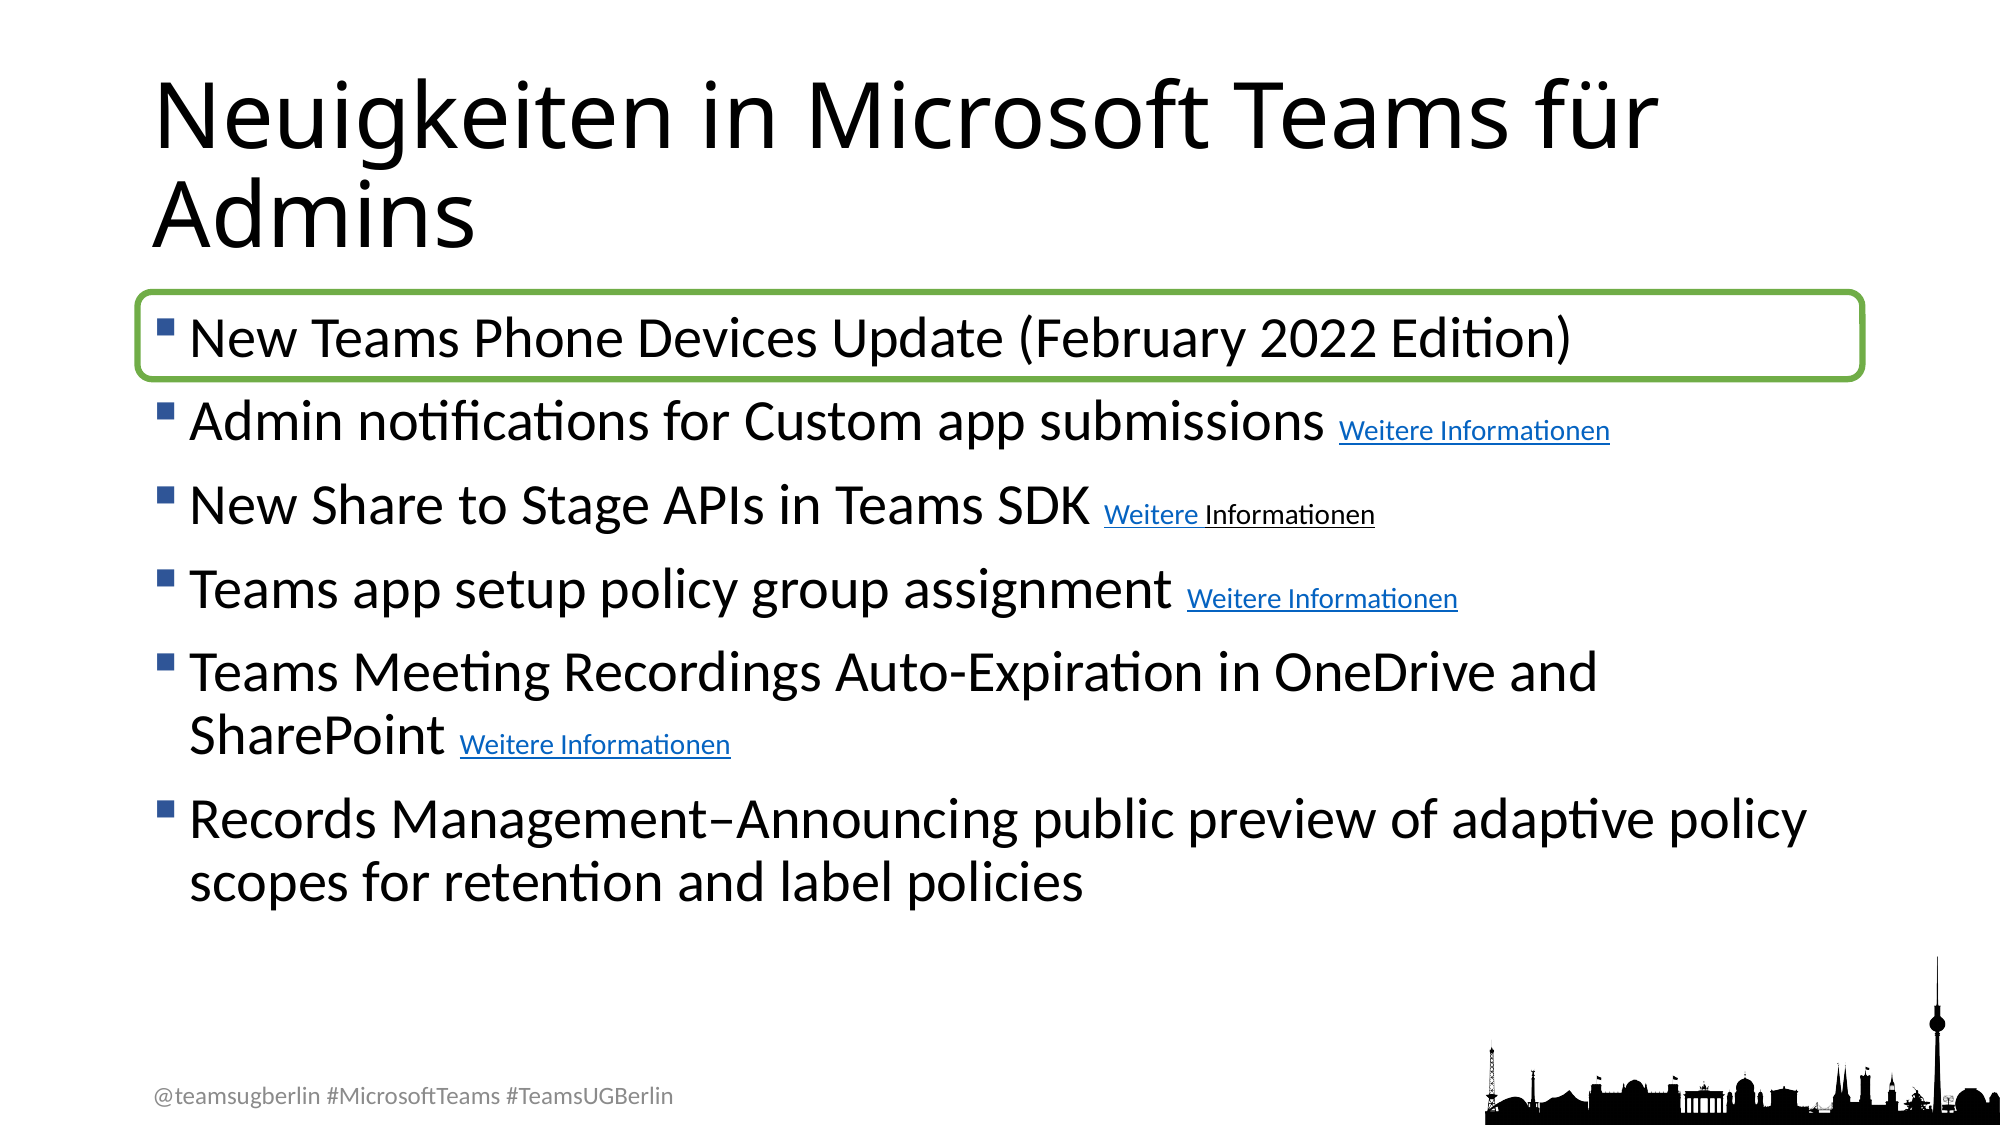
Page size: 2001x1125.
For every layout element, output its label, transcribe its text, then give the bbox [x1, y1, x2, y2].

picture [1880, 914, 2000, 1125]
title Neuigkeiten in Microsoft Teams für Admins [137, 59, 1863, 278]
list New Teams Phone Devices Update (February 2022 Edition) Admin notifications for Custom app submissions Weitere Informationen New Share to Stage APIs in Teams SDK Weitere Informationen Teams app setup policy group assignment Weitere Informationen Teams Meeting Recordings Auto-Expiration in OneDrive and SharePoint Weitere Informationen Records Management–Announcing public preview of adaptive policy scopes for retention and label policies [137, 299, 1880, 1125]
text_box [137, 291, 1863, 380]
